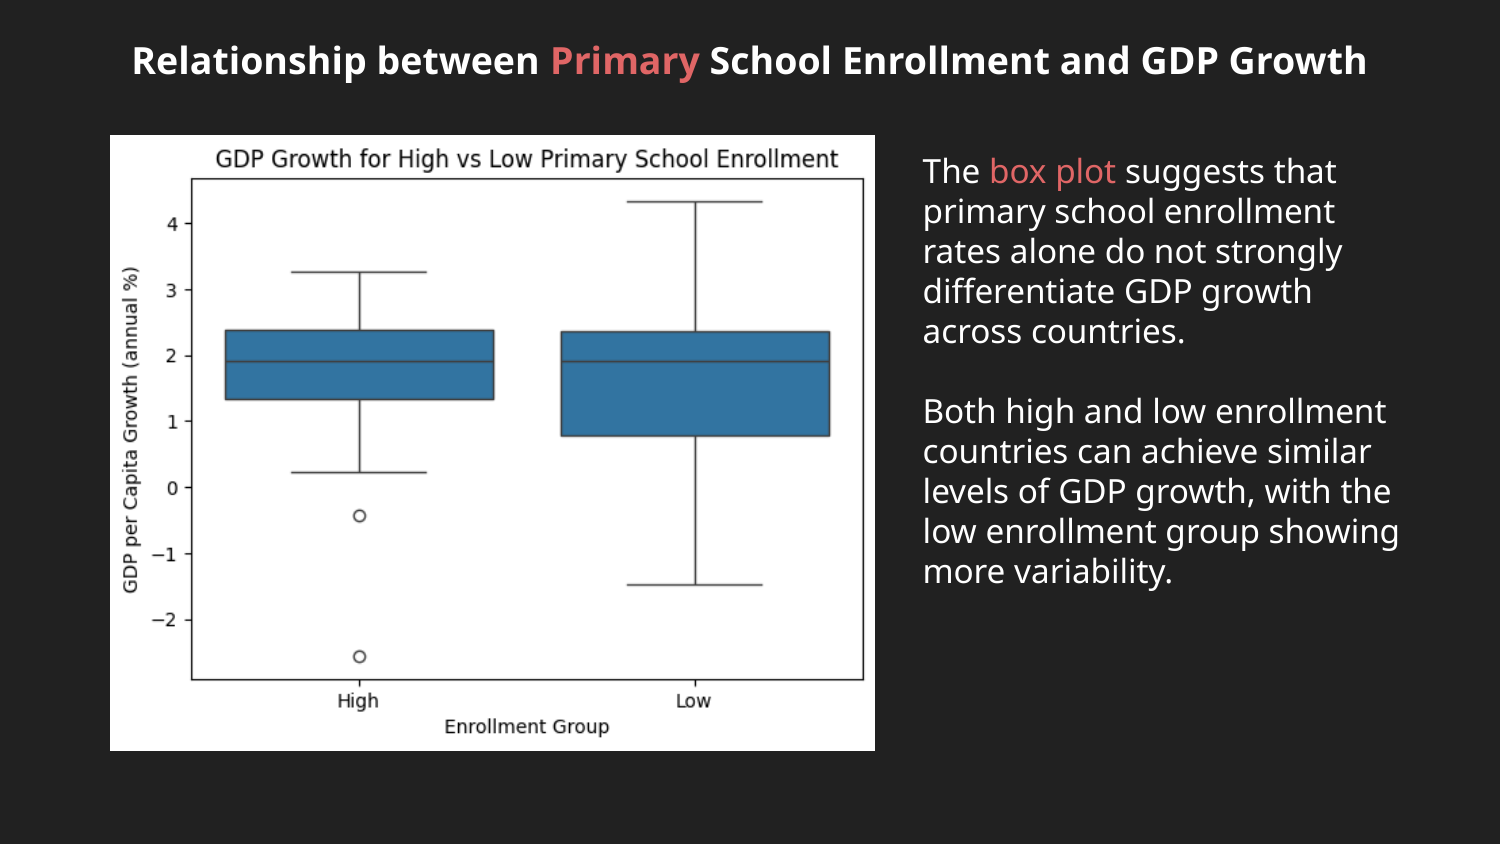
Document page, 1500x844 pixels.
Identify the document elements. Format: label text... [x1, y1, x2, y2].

title Relationship between Primary School Enrollment and GDP Growth [51, 12, 1449, 107]
picture [110, 135, 875, 752]
text_box The box plot suggests that primary school enrollment rates alone do not strongly differentiate GDP growth across countries. Both high and low enrollment countries can achieve similar levels of GDP growth, with the low enrollment group showing more variability. [907, 135, 1417, 605]
